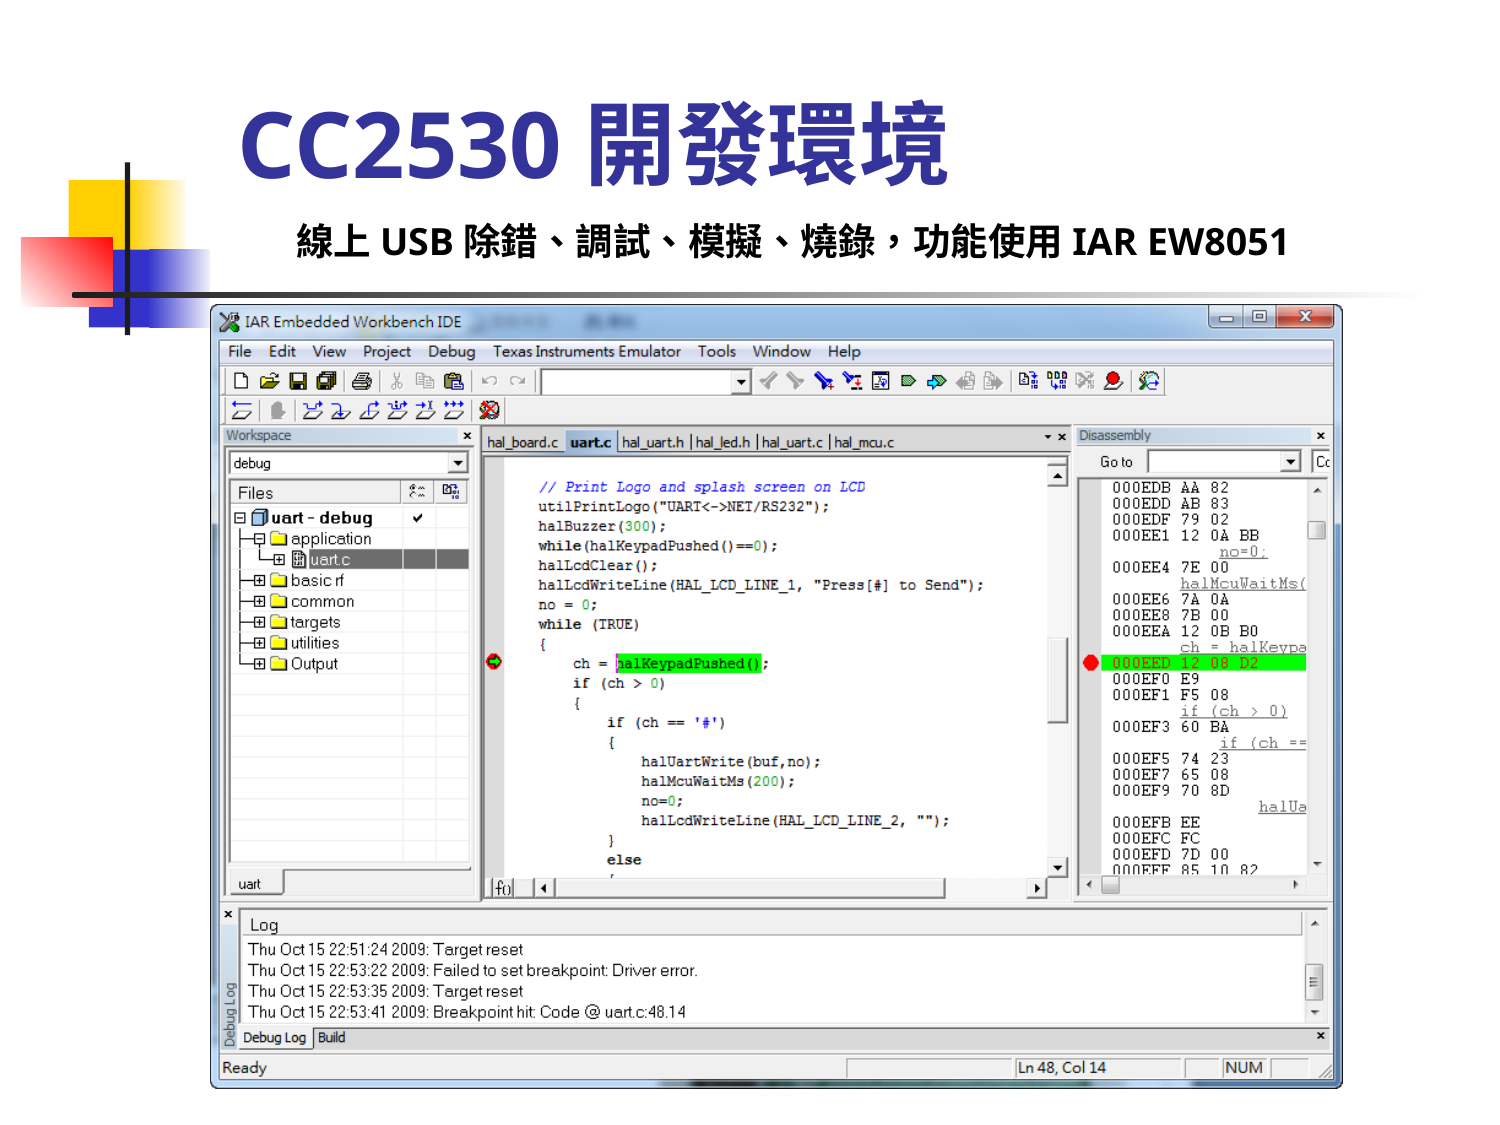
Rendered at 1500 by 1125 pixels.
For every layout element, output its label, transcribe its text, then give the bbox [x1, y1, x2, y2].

title CC2530開發環境 [222, 66, 1278, 205]
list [210, 304, 1343, 1089]
text_box 線上USB除錯、調試、模擬、燒錄，功能使用IAR EW8051 [281, 210, 1336, 271]
